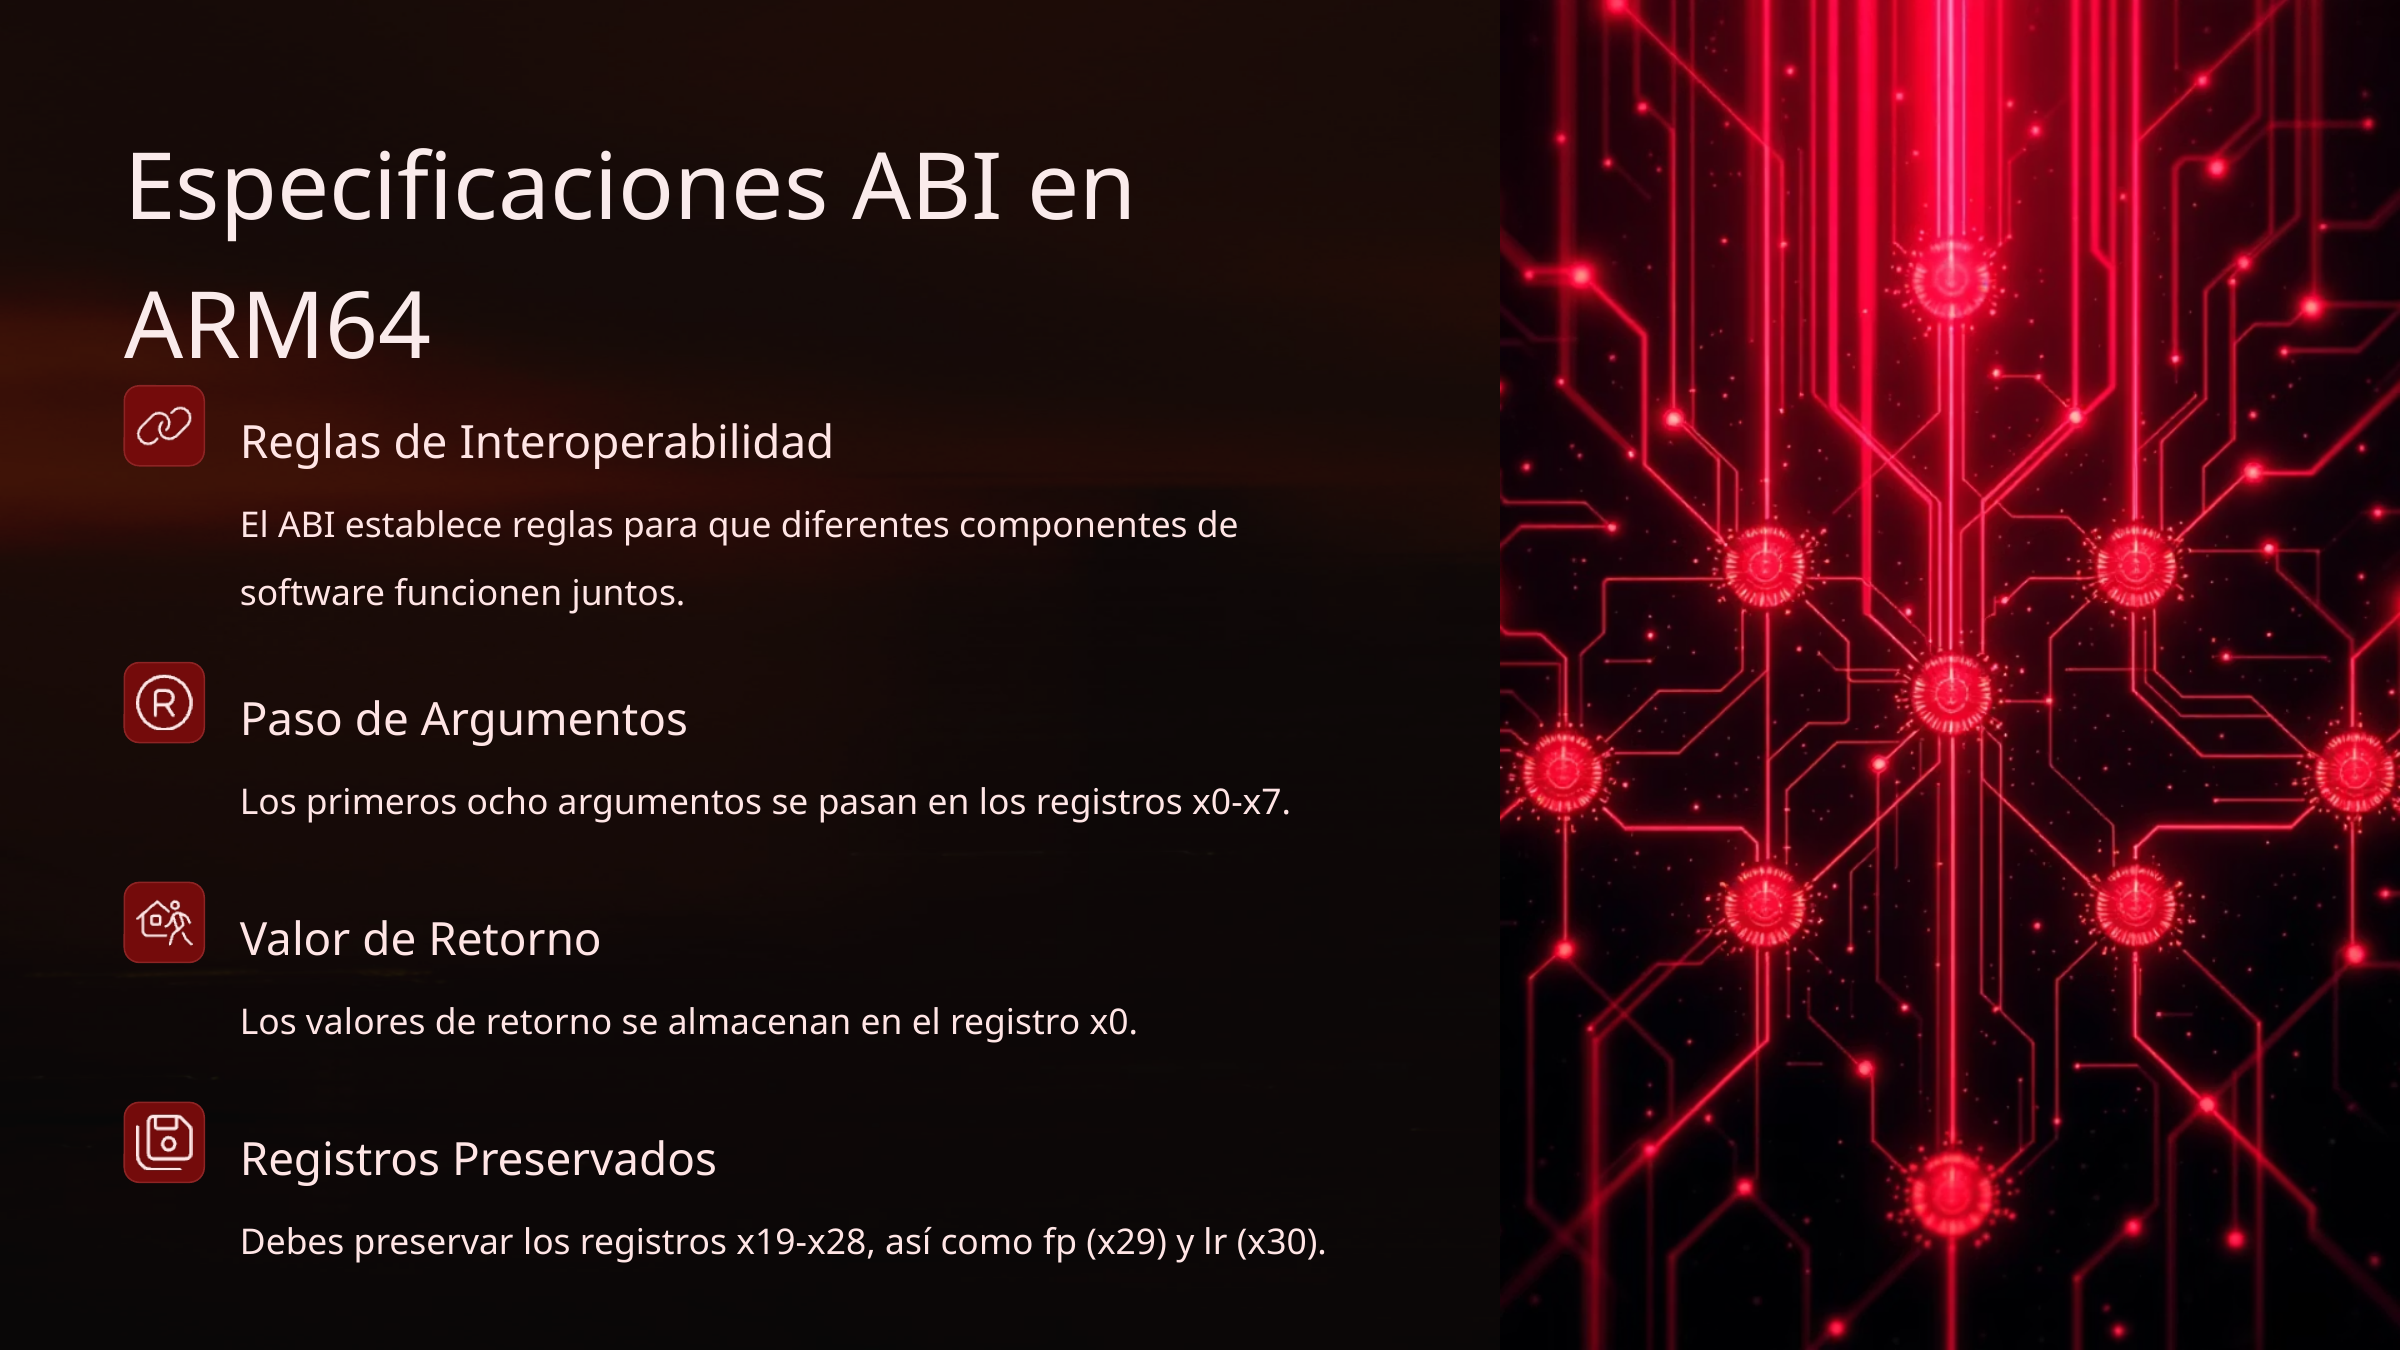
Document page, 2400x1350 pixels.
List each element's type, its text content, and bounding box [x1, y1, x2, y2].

text_box [124, 1102, 205, 1182]
picture [1499, 0, 2400, 1350]
text_box Especificaciones ABI en ARM64 [124, 98, 1376, 333]
picture [135, 887, 193, 958]
picture [135, 390, 193, 462]
text_box [124, 882, 205, 961]
text_box Debes preservar los registros x19-x28, así como fp (x29) y lr (x30). [239, 1194, 1376, 1252]
text_box Paso de Argumentos [239, 674, 815, 734]
text_box [124, 385, 205, 465]
text_box [124, 662, 205, 741]
text_box Reglas de Interoperabilidad [239, 398, 1011, 457]
picture [135, 667, 193, 738]
text_box Registros Preservados [239, 1114, 885, 1174]
text_box Los valores de retorno se almacenan en el registro x0. [239, 974, 1376, 1032]
text_box Los primeros ocho argumentos se pasan en los registros x0-x7. [239, 754, 1376, 812]
text_box Valor de Retorno [239, 894, 708, 954]
picture [135, 1107, 193, 1178]
text_box El ABI establece reglas para que diferentes componentes de software funcionen juntos. [239, 477, 1376, 592]
